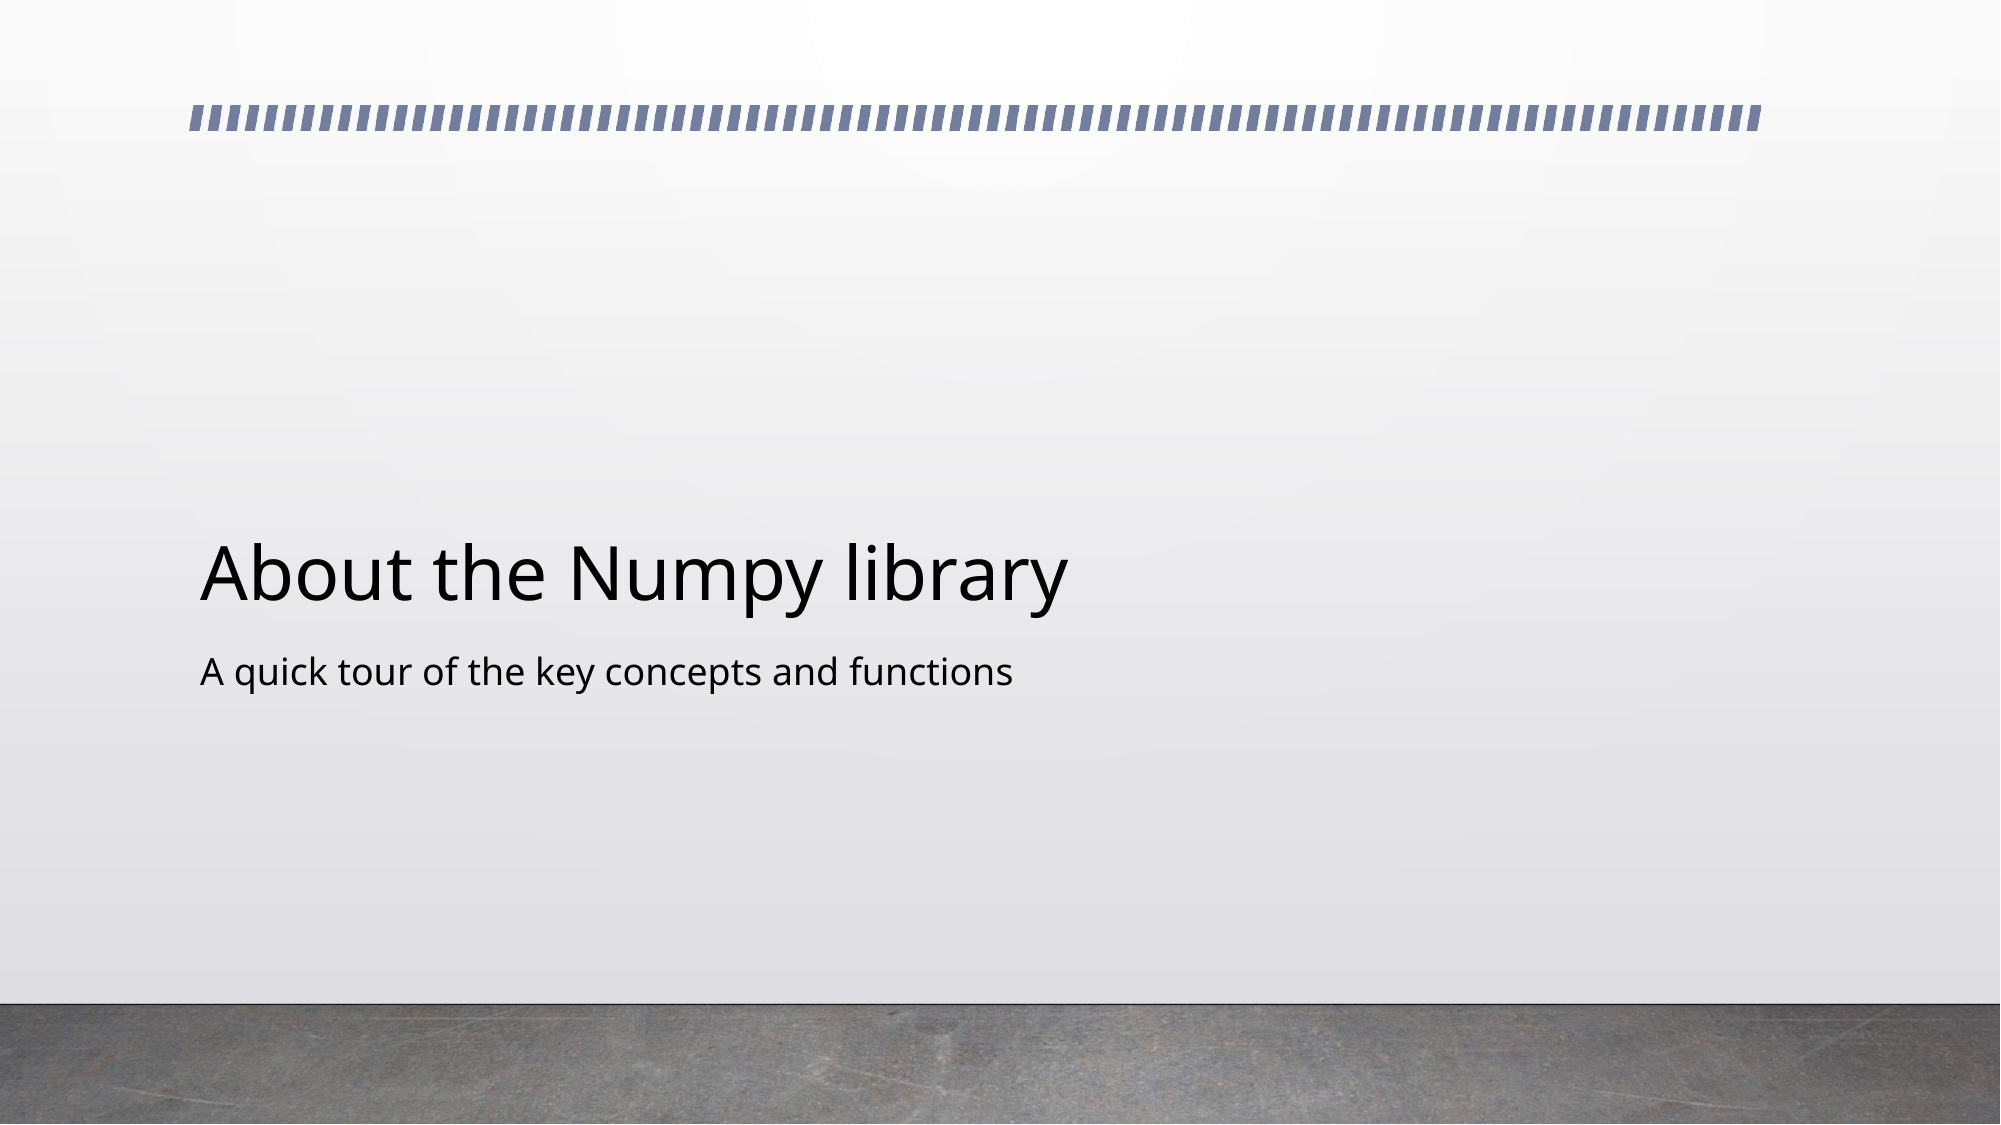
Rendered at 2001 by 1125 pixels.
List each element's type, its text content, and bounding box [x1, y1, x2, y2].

title About the Numpy library [185, 288, 1600, 624]
list A quick tour of the key concepts and functions [185, 624, 1600, 791]
picture [0, 1004, 2000, 1124]
